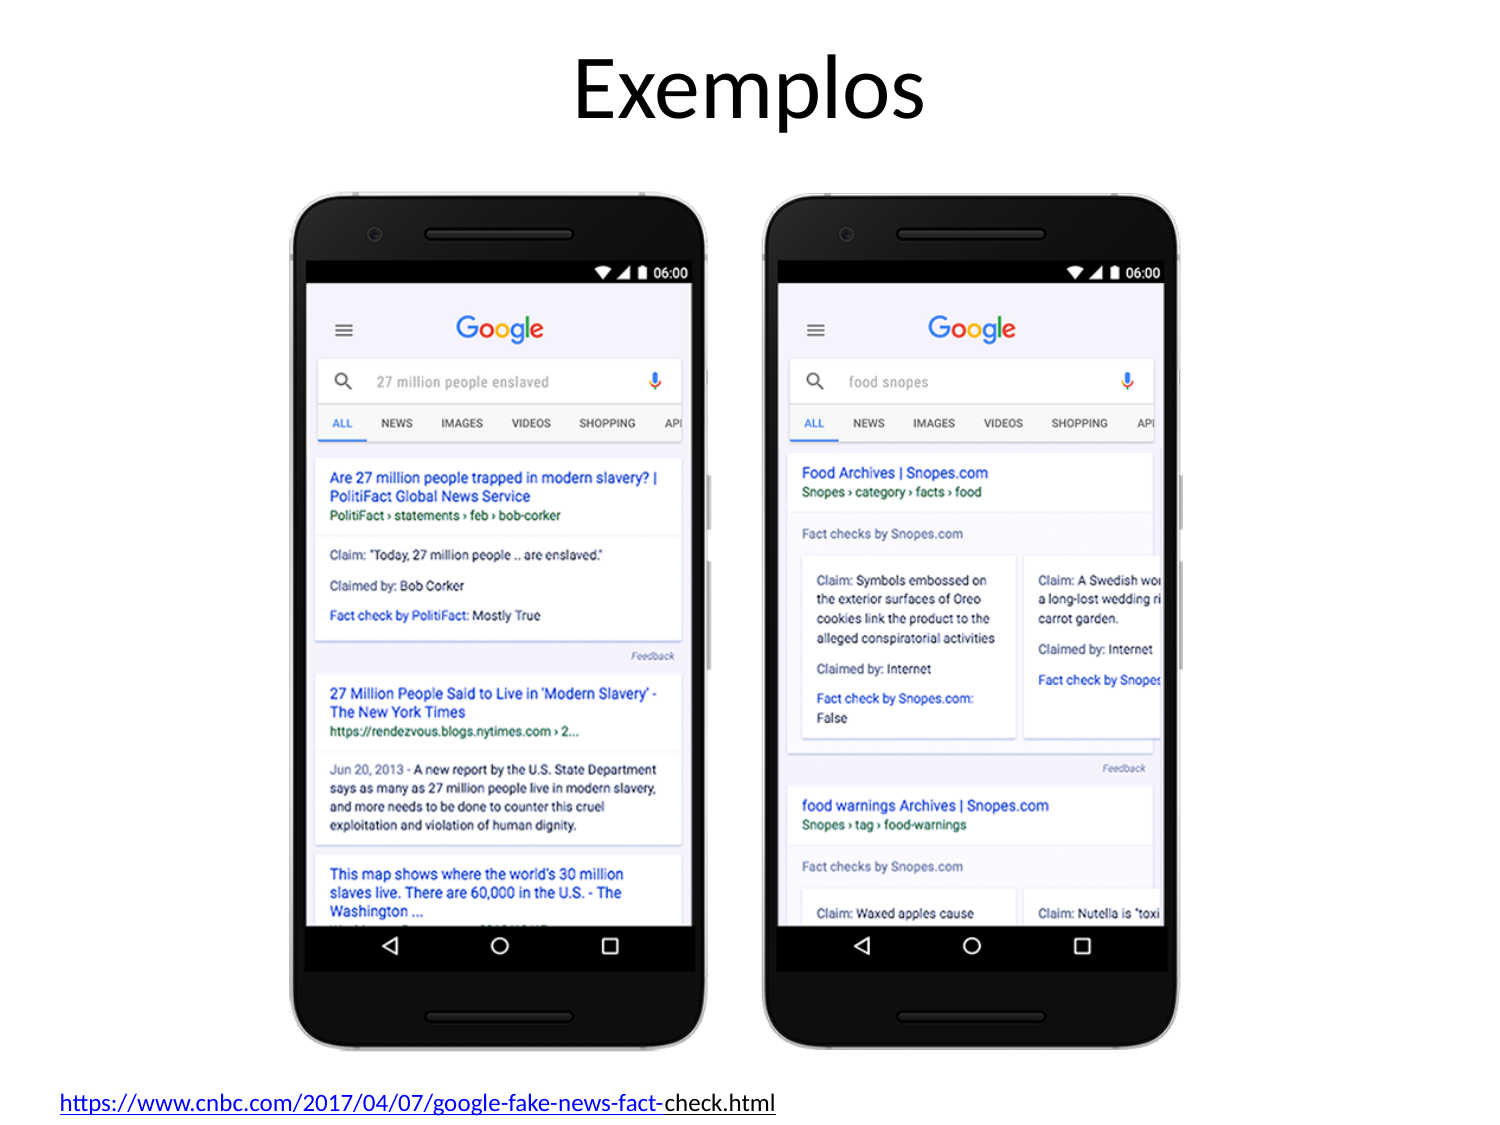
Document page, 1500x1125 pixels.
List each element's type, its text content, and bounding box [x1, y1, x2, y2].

title Exemplos [75, 16, 1425, 148]
picture [177, 147, 1294, 1096]
text_box https://www.cnbc.com/2017/04/07/google-fake-news-fact-check.html [44, 1079, 797, 1125]
